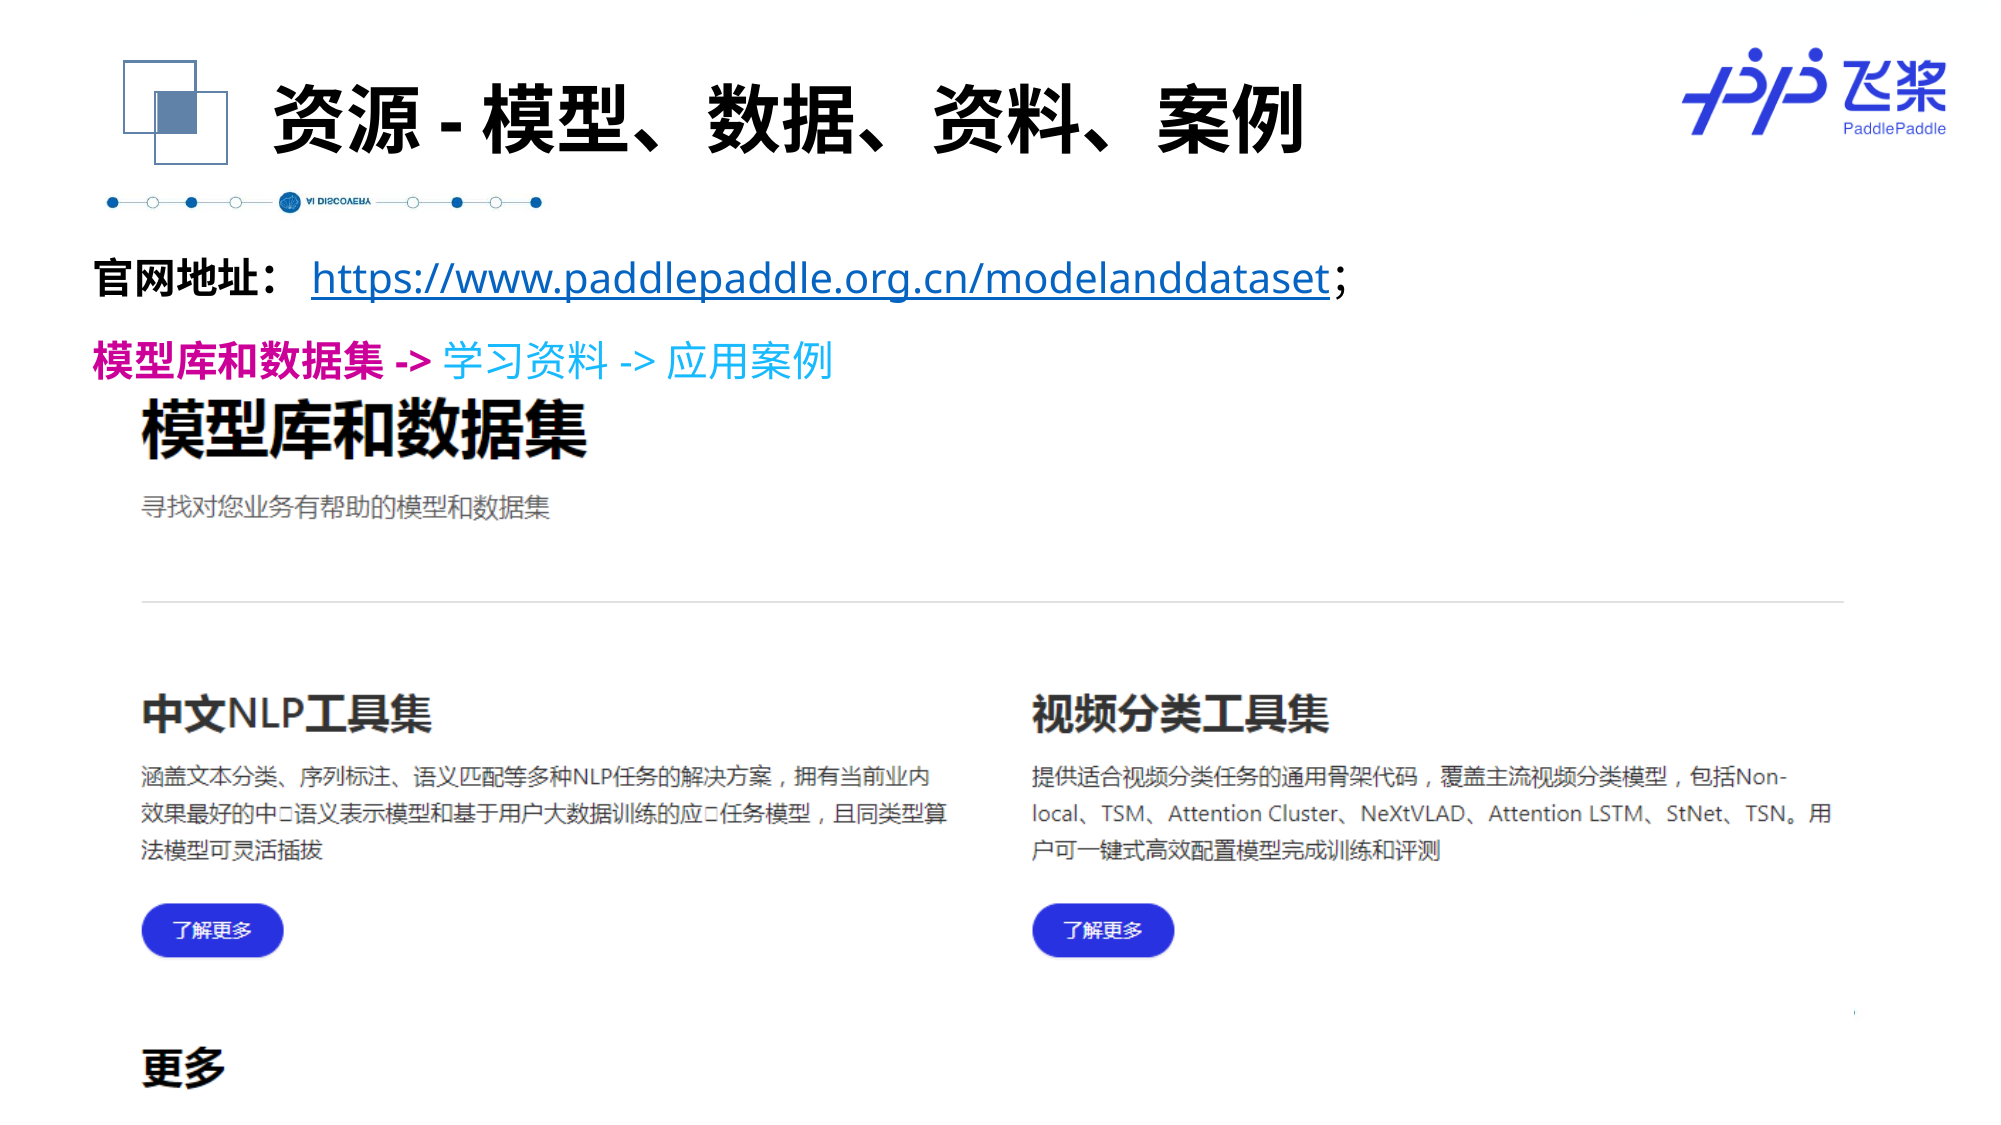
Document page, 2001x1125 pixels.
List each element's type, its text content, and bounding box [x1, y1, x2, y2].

picture [95, 180, 550, 216]
text_box 官网地址：https://www.paddlepaddle.org.cn/modelanddataset； 模型库和数据集->学习资料->应用案例 [18, 216, 1772, 392]
text_box 资源-模型、数据、资料、案例 [256, 65, 1534, 170]
picture [1635, 0, 1988, 173]
picture [125, 383, 1863, 1115]
